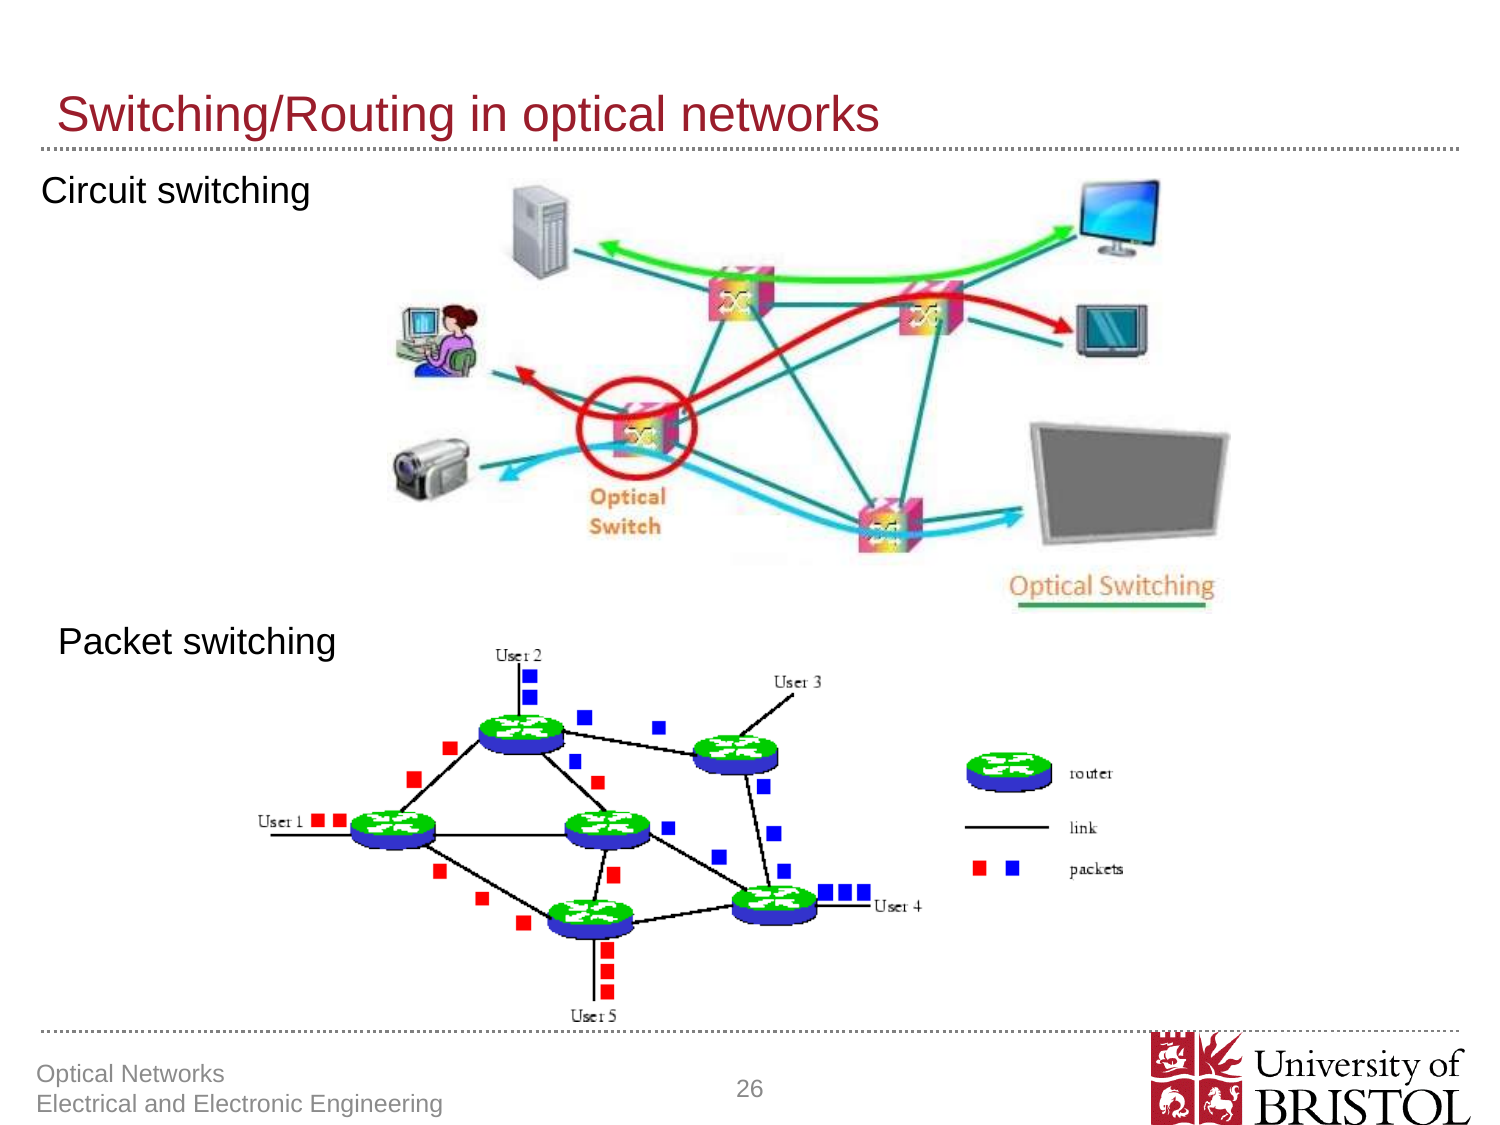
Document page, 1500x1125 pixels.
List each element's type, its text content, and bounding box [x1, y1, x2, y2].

picture [258, 649, 1124, 1022]
text_box Packet switching [43, 609, 352, 670]
text_box Circuit switching [26, 158, 327, 218]
picture [1151, 1032, 1471, 1125]
title Switching/Routing in optical networks [41, 0, 1459, 149]
picture [386, 177, 1232, 615]
footer Optical Networks Electrical and Electronic Engineering [21, 1057, 656, 1118]
slide_number 26 [690, 1057, 810, 1118]
